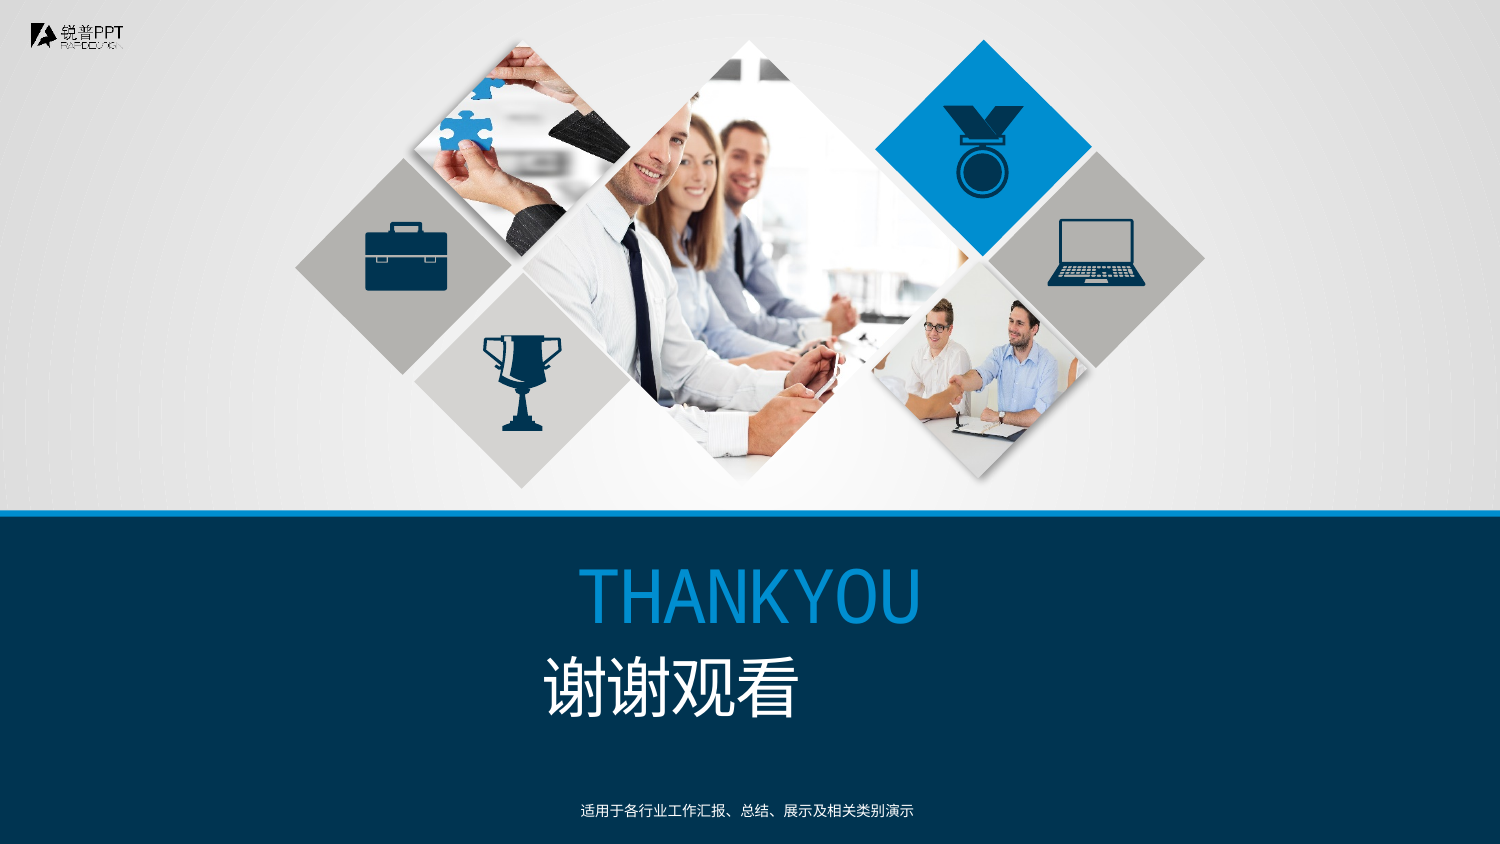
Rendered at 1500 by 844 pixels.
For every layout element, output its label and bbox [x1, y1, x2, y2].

picture [19, 12, 133, 57]
text_box [0, 510, 1500, 844]
text_box [875, 39, 1092, 257]
text_box [870, 261, 1087, 479]
text_box [988, 151, 1205, 369]
text_box [295, 158, 512, 375]
text_box [522, 39, 969, 487]
text_box [414, 39, 631, 257]
text_box [414, 272, 631, 489]
